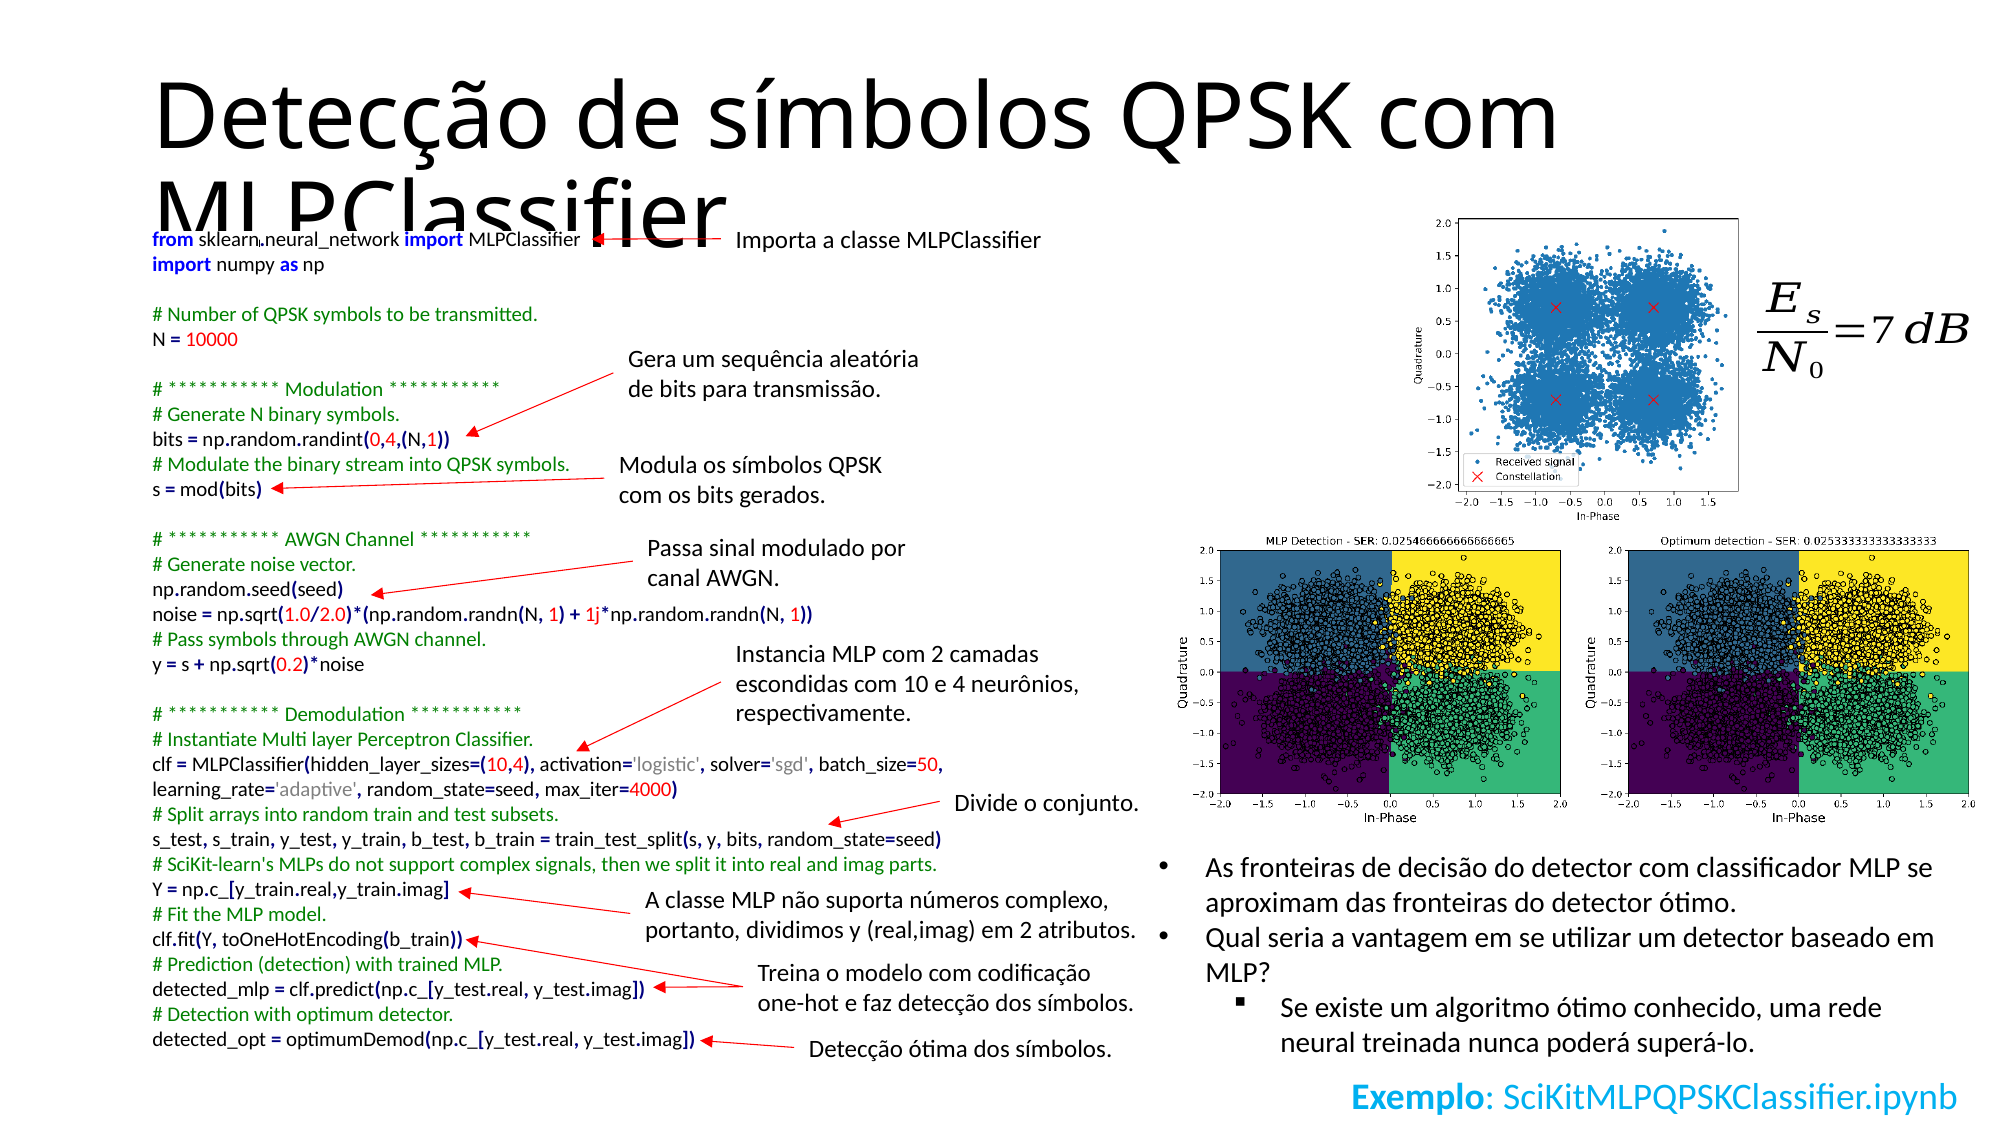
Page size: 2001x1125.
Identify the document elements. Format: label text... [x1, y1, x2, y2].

text_box As fronteiras de decisão do detector com classificador MLP se aproximam das fronteiras do detector ótimo. Qual seria a vantagem em se utilizar um detector baseado em MLP? Se existe um algoritmo ótimo conhecido, uma rede neural treinada nunca poderá superá-lo. [1143, 840, 1977, 1066]
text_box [700, 1040, 795, 1048]
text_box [576, 682, 721, 752]
text_box A classe MLP não suporta números complexo, portanto, dividimos y (real,imag) em 2 atributos. [630, 876, 1159, 949]
title Detecção de símbolos QPSK com MLPClassifier [137, 59, 1903, 278]
text_box Modula os símbolos QPSK com os bits gerados. [604, 440, 904, 516]
text_box Treina o modelo com codificação one-hot e faz detecção dos símbolos. [742, 949, 1159, 1024]
text_box Detecção ótima dos símbolos. [794, 1025, 1132, 1070]
text_box Passa sinal modulado por canal AWGN. [632, 523, 973, 599]
picture [1413, 216, 1740, 522]
text_box Importa a classe MLPClassifier [720, 216, 1061, 262]
text_box Gera um sequência aleatória de bits para transmissão. [613, 335, 944, 411]
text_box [458, 891, 631, 914]
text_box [465, 939, 743, 988]
text_box Divide o conjunto. [939, 778, 1159, 824]
text_box from sklearn.neural_network import MLPClassifier import numpy as np # Number of QPSK symbols to be transmitted. N = 10000 # *********** Modulation *********** # Generate N binary symbols. bits = np.random.randint(0,4,(N,1)) # Modulate the binary stream into QPSK symbols. s = mod(bits) # *********** AWGN Channel *********** # Generate noise vector. np.random.seed(seed) noise = np.sqrt(1.0/2.0)*(np.random.randn(N, 1) + 1j*np.random.randn(N, 1)) # Pass symbols through AWGN channel. y = s + np.sqrt(0.2)*noise # *********** Demodulation *********** # Instantiate Multi layer Perceptron Classifier. clf = MLPClassifier(hidden_layer_sizes=(10,4), activation='logistic', solver='sgd', batch_size=50, learning_rate='adaptive', random_state=seed, max_iter=4000) # Split arrays into random train and test subsets. s_test, s_train, y_test, y_train, b_test, b_train = train_test_split(s, y, bits, random_state=seed) # SciKit-learn's MLPs do not support complex signals, then we split it into real and imag parts. Y = np.c_[y_train.real,y_train.imag] # Fit the MLP model. clf.fit(Y, toOneHotEncoding(b_train)) # Prediction (detection) with trained MLP. detected_mlp = clf.predict(np.c_[y_test.real, y_test.imag]) # Detection with optimum detector. detected_opt = optimumDemod(np.c_[y_test.real, y_test.imag]) [137, 218, 973, 1058]
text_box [465, 373, 614, 437]
text_box Instancia MLP com 2 camadas escondidas com 10 e 4 neurônios, respectivamente. [720, 629, 1100, 735]
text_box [828, 801, 940, 825]
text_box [370, 561, 633, 596]
picture [1176, 531, 1977, 825]
text_box Exemplo: SciKitMLPQPSKClassifier.ipynb [1336, 1066, 1974, 1125]
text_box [270, 478, 605, 489]
